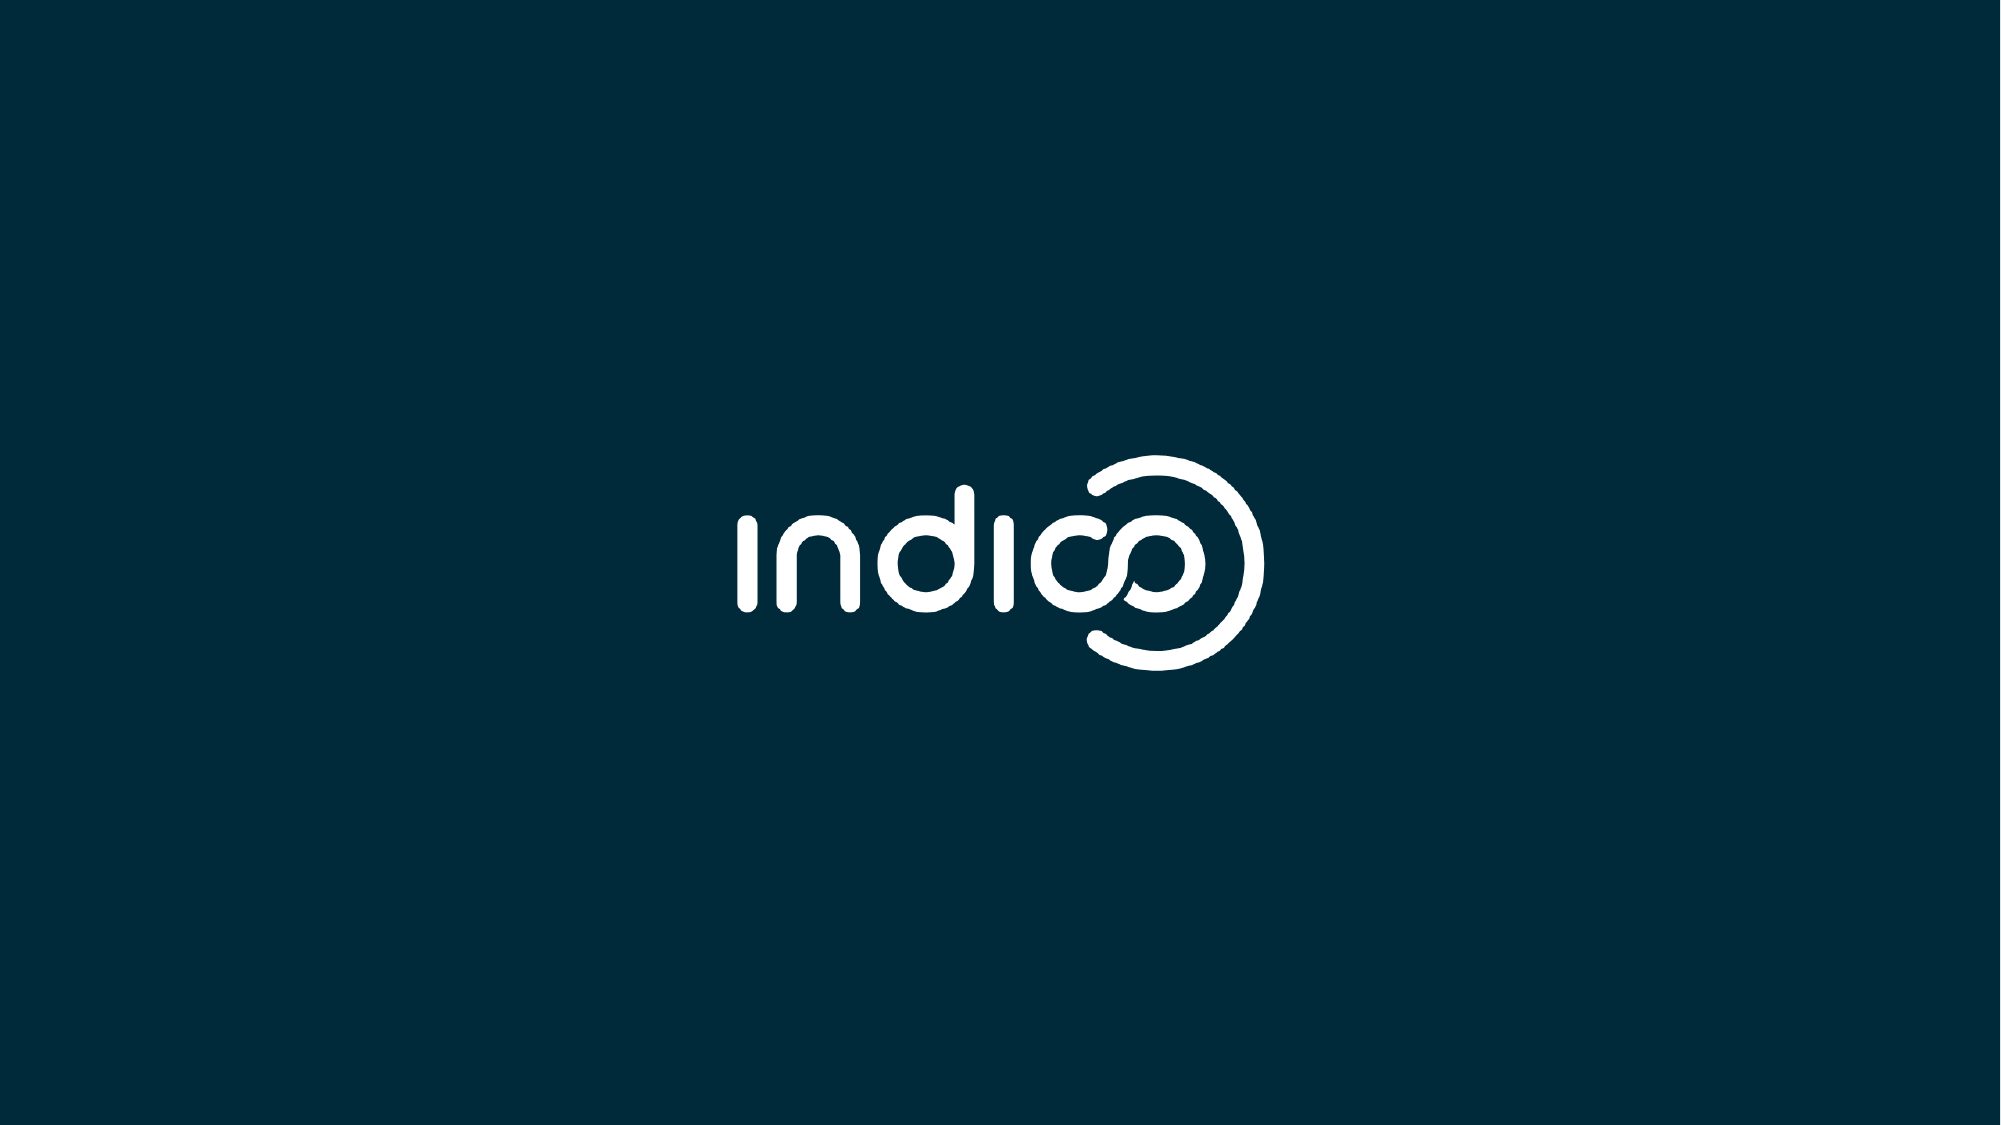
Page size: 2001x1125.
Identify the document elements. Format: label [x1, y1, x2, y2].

picture [1087, 456, 1264, 670]
picture [777, 516, 860, 612]
picture [878, 485, 974, 612]
picture [738, 516, 757, 612]
picture [994, 516, 1013, 612]
picture [1031, 516, 1205, 612]
